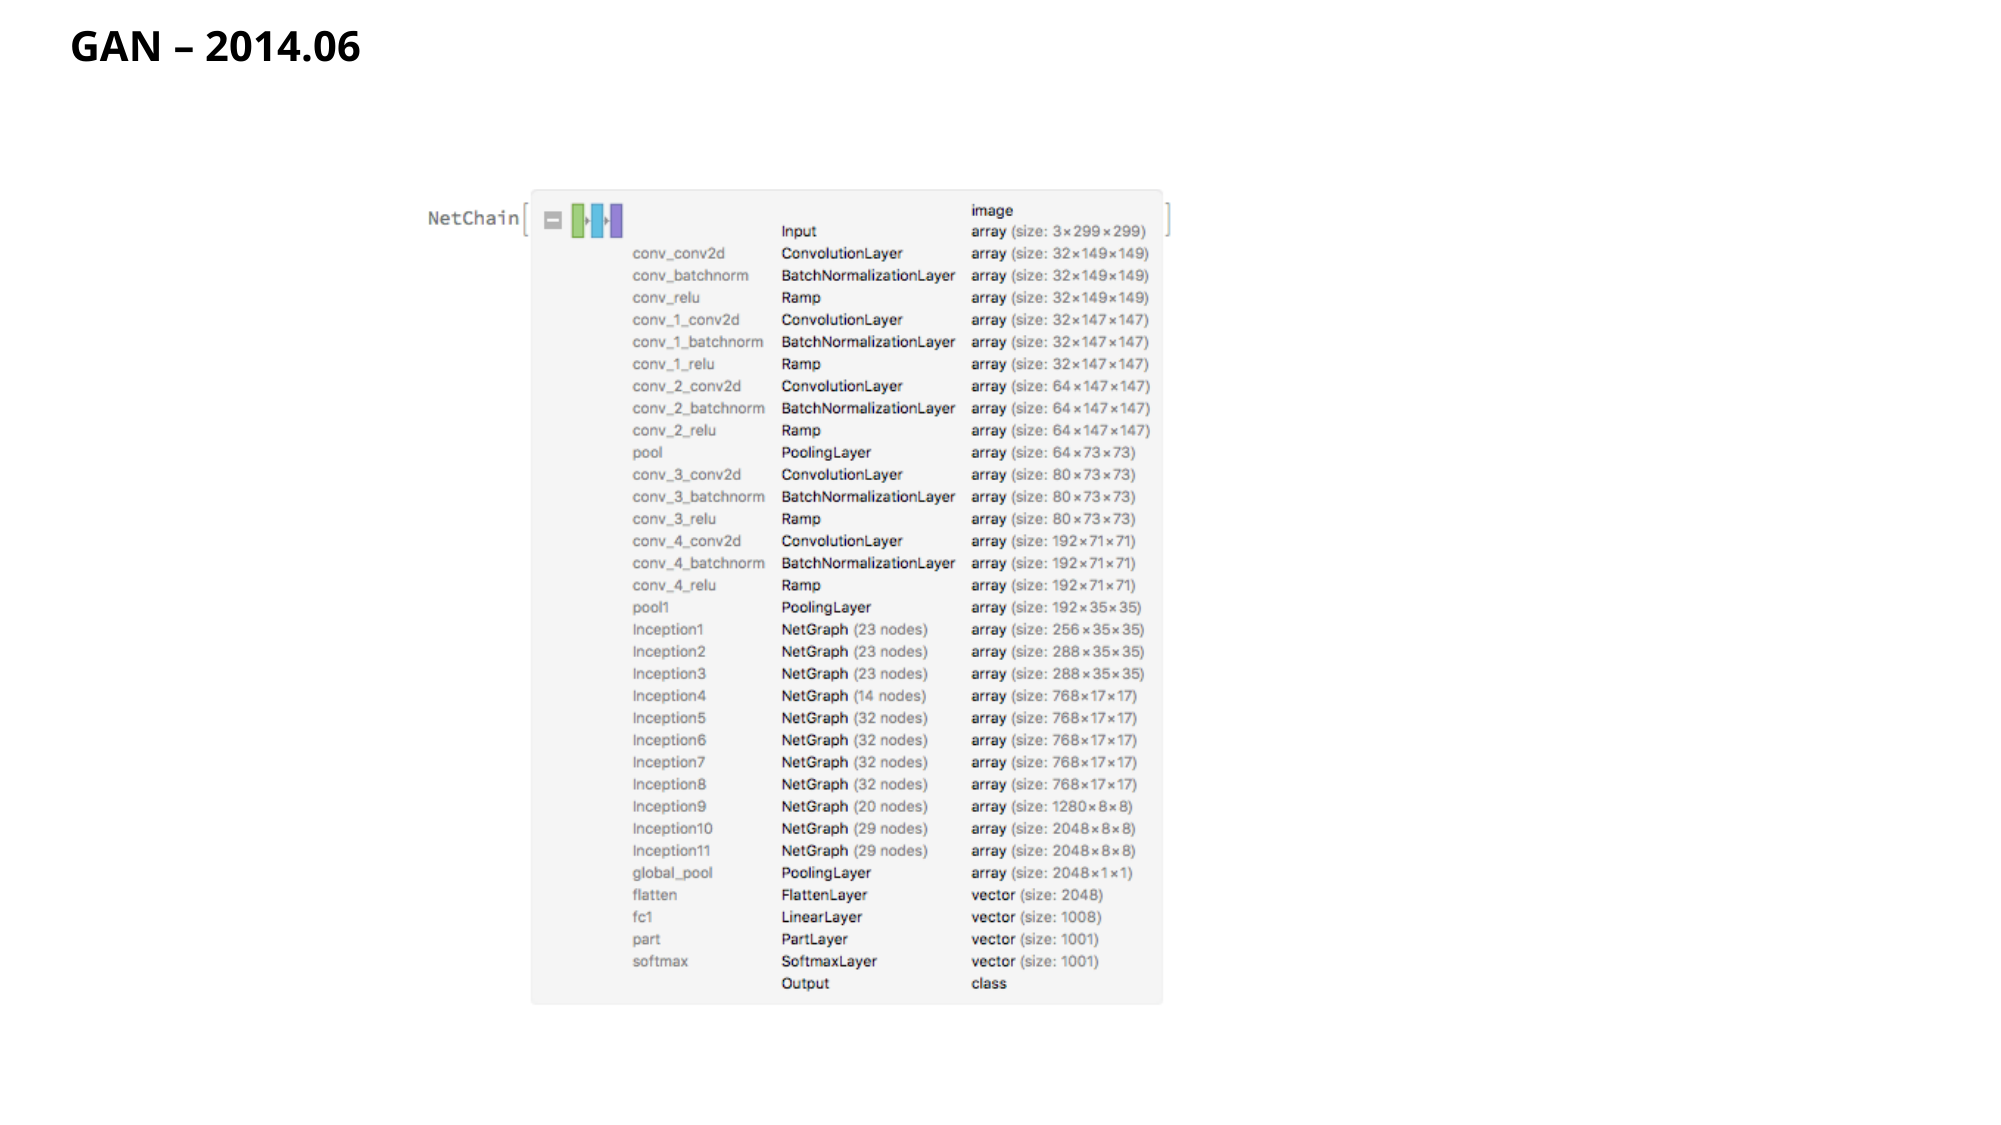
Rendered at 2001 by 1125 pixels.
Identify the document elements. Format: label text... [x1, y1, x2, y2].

text_box GAN – 2014.06 [54, 11, 802, 77]
picture [428, 188, 1175, 1008]
